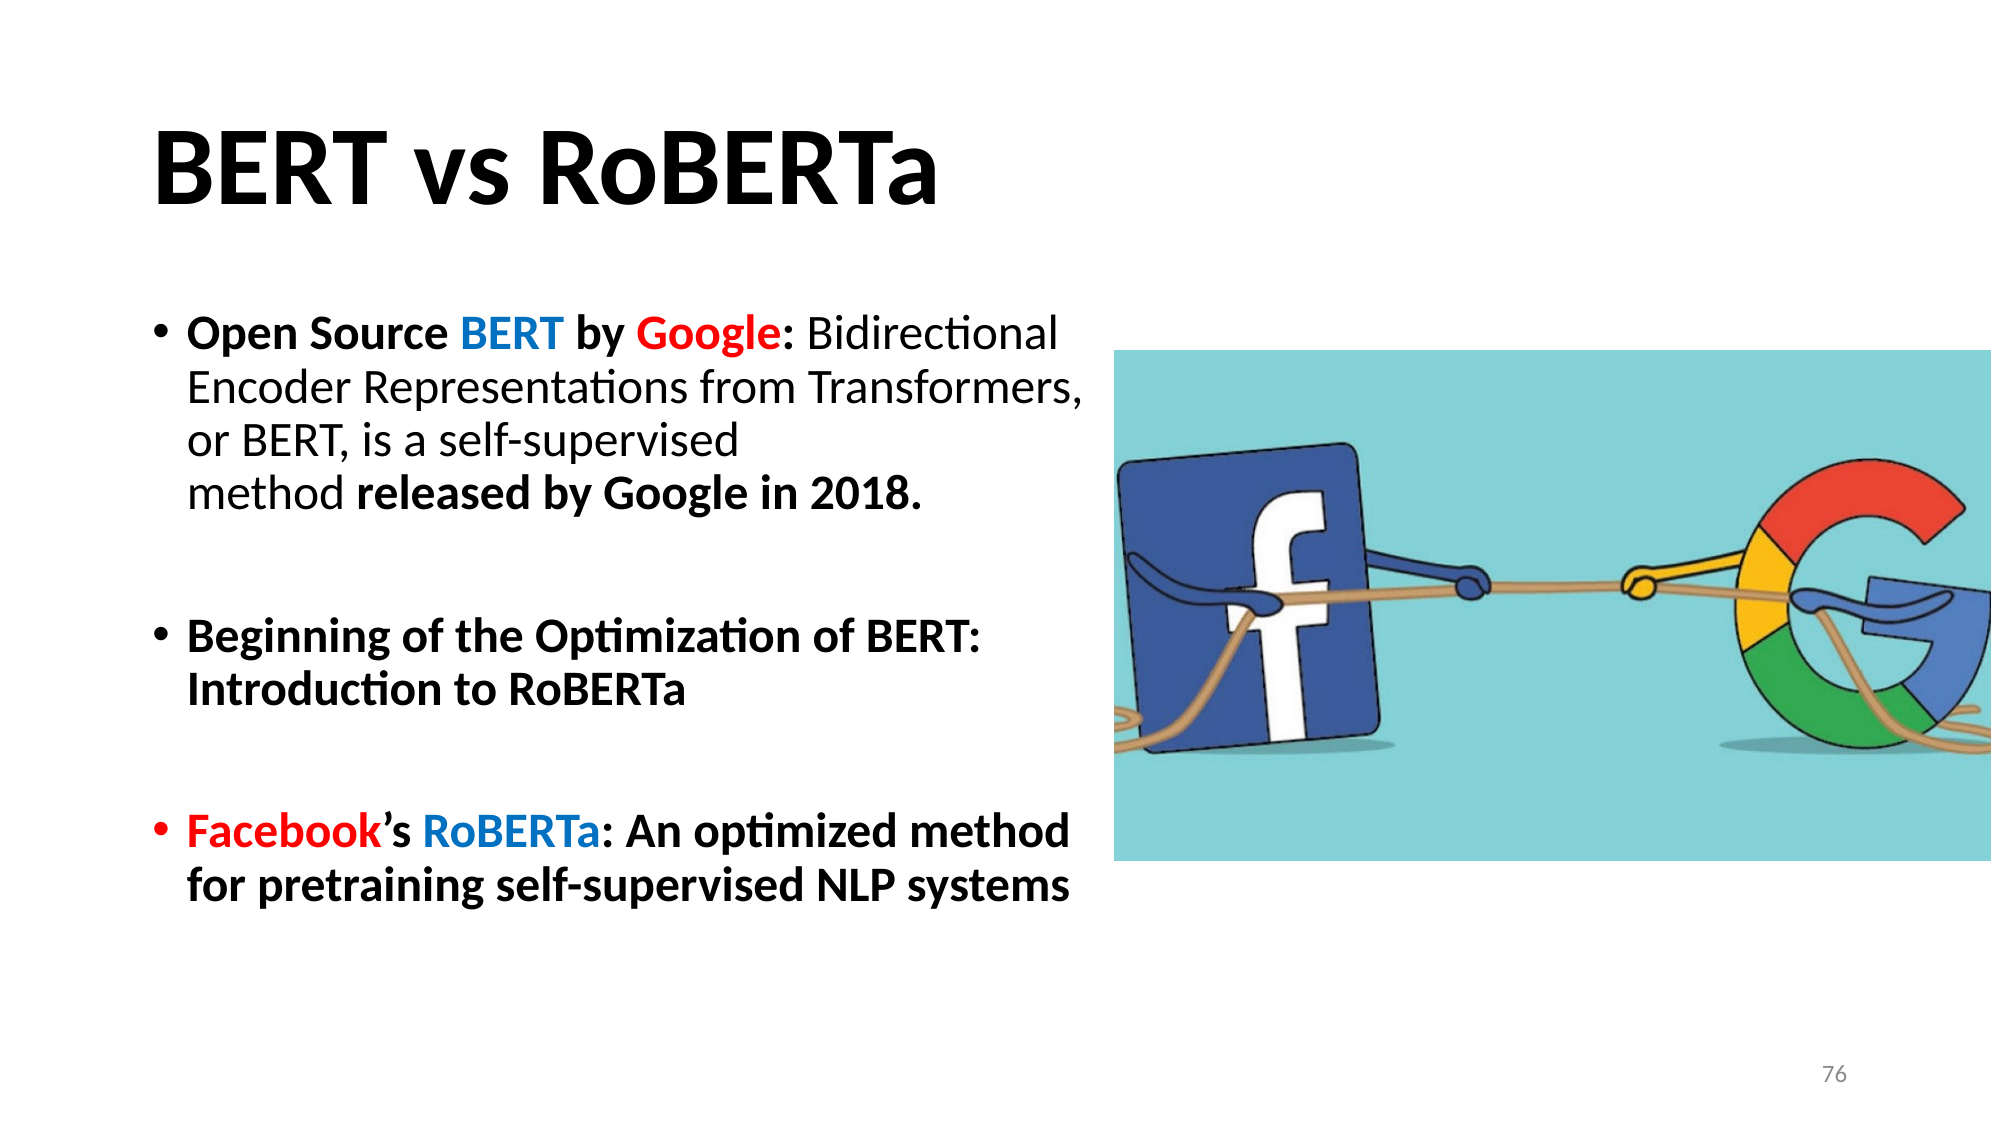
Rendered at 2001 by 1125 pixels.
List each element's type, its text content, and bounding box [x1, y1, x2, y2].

slide_number 76 [1412, 1042, 1863, 1103]
picture [1114, 350, 1991, 861]
title BERT vs RoBERTa [137, 59, 1863, 278]
list Open Source BERT by Google: Bidirectional Encoder Representations from Transformers, or BERT, is a self-supervised method released by Google in 2018. Beginning of the Optimization of BERT: Introduction to RoBERTa Facebook’s RoBERTa: An optimized method for pretraining self-supervised NLP systems [137, 299, 1106, 1014]
